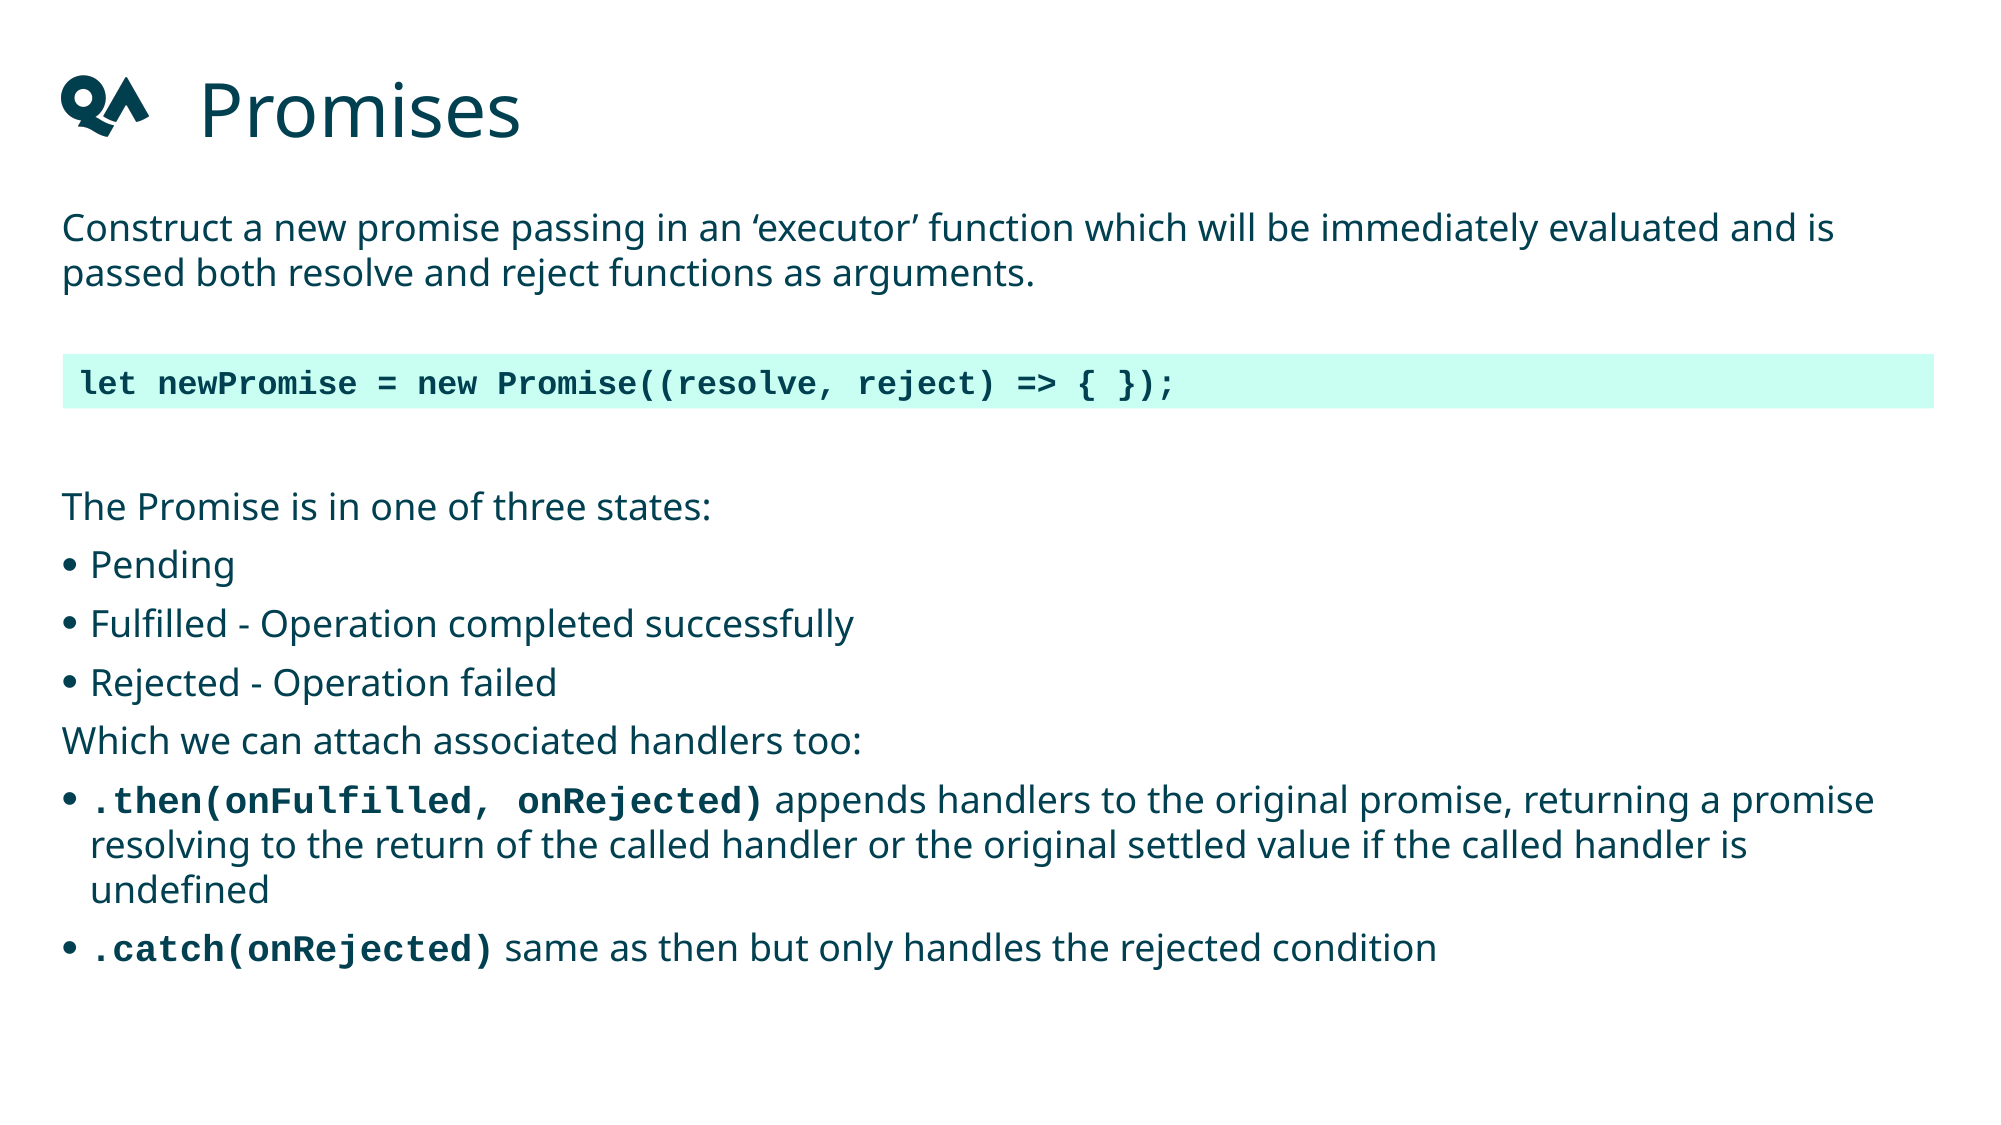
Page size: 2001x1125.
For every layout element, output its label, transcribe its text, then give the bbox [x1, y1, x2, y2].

list Construct a new promise passing in an ‘executor’ function which will be immediately evaluated and is passed both resolve and reject functions as arguments. The Promise is in one of three states: Pending Fulfilled - Operation completed successfully Rejected - Operation failed Which we can attach associated handlers too: .then(onFulfilled, onRejected) appends handlers to the original promise, returning a promise resolving to the return of the called handler or the original settled value if the called handler is undefined .catch(onRejected) same as then but only handles the rejected condition [61, 203, 1937, 1063]
text_box let newPromise = new Promise((resolve, reject) => { }); [62, 353, 1934, 409]
list Promises [198, 62, 1937, 148]
picture [44, 61, 166, 148]
